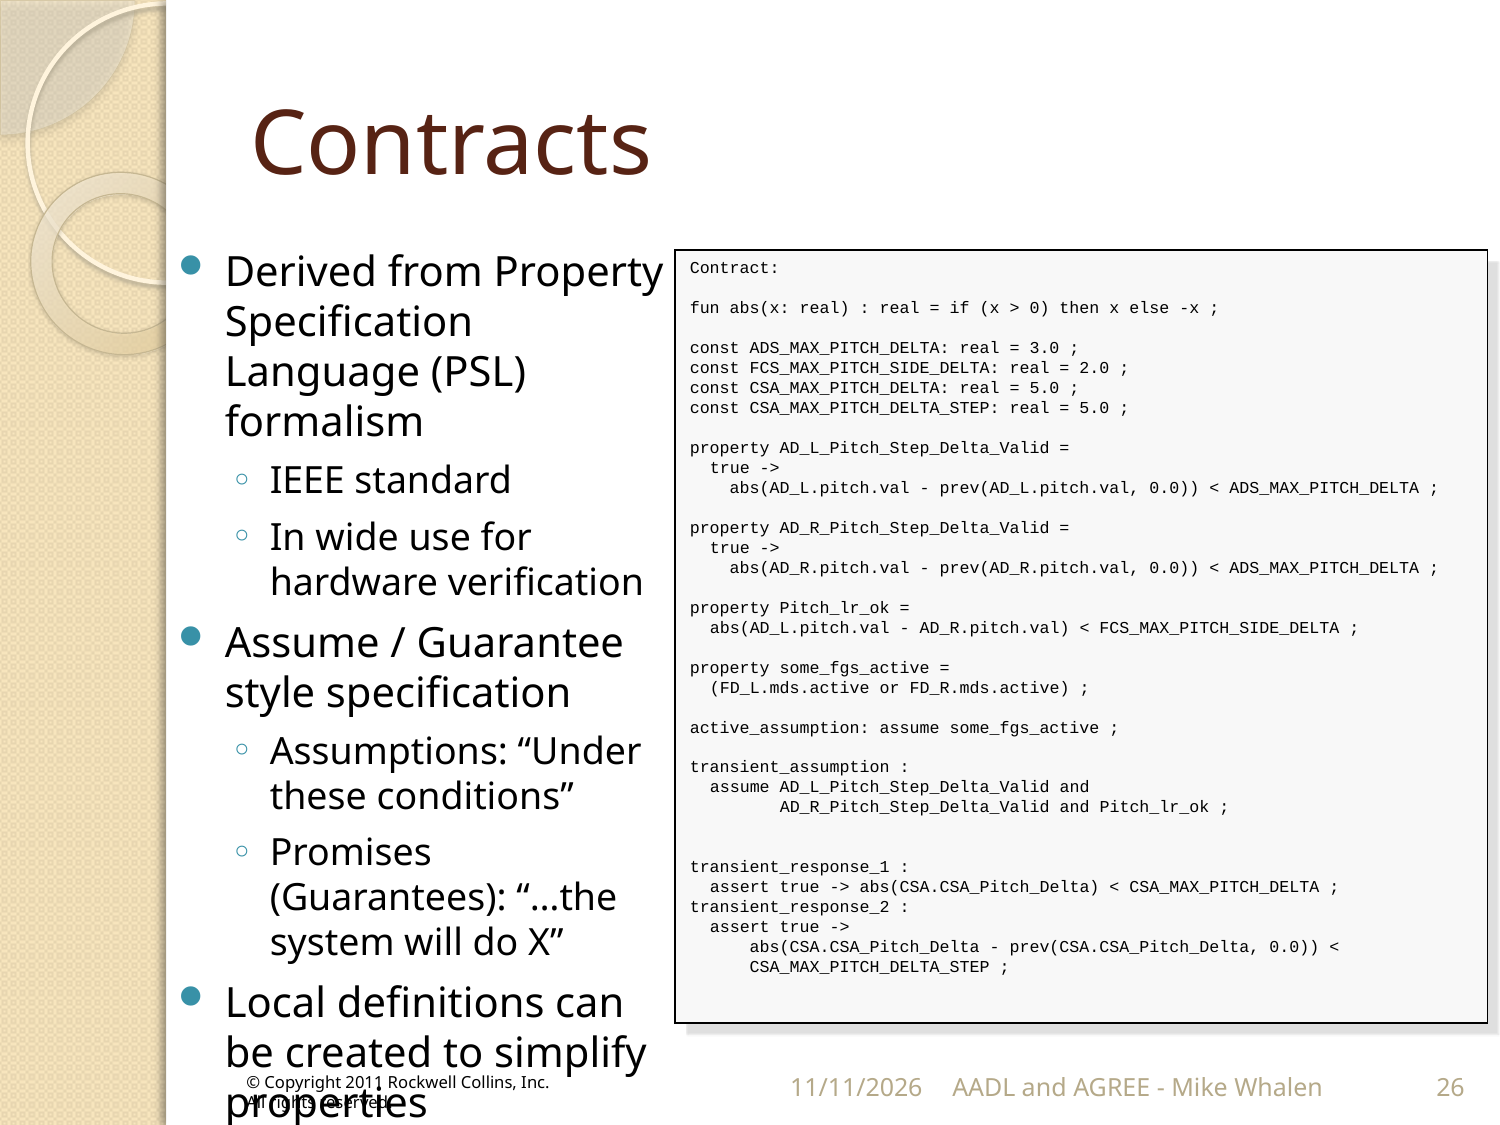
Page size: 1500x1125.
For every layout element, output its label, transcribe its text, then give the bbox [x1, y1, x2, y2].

slide_number 26 [1413, 1036, 1488, 1113]
list Derived from Property Specification Language (PSL) formalism IEEE standard In wide use for hardware verification Assume / Guarantee style specification Assumptions: “Under these conditions” Promises (Guarantees): “…the system will do X” Local definitions can be created to simplify properties [150, 237, 690, 1025]
title Contracts [235, 45, 1466, 233]
footer AADL and AGREE - Mike Whalen [937, 1036, 1413, 1113]
text_box Contract: fun abs(x: real) : real = if (x > 0) then x else -x ; const ADS_MAX_PITCH_DELTA: real = 3.0 ; const FCS_MAX_PITCH_SIDE_DELTA: real = 2.0 ; const CSA_MAX_PITCH_DELTA: real = 5.0 ; const CSA_MAX_PITCH_DELTA_STEP: real = 5.0 ; property AD_L_Pitch_Step_Delta_Valid = true -> abs(AD_L.pitch.val - prev(AD_L.pitch.val, 0.0)) < ADS_MAX_PITCH_DELTA ; property AD_R_Pitch_Step_Delta_Valid = true -> abs(AD_R.pitch.val - prev(AD_R.pitch.val, 0.0)) < ADS_MAX_PITCH_DELTA ; property Pitch_lr_ok = abs(AD_L.pitch.val - AD_R.pitch.val) < FCS_MAX_PITCH_SIDE_DELTA ; property some_fgs_active = (FD_L.mds.active or FD_R.mds.active) ; active_assumption: assume some_fgs_active ; transient_assumption : assume AD_L_Pitch_Step_Delta_Valid and AD_R_Pitch_Step_Delta_Valid and Pitch_lr_ok ; transient_response_1 : assert true -> abs(CSA.CSA_Pitch_Delta) < CSA_MAX_PITCH_DELTA ; transient_response_2 : assert true -> abs(CSA.CSA_Pitch_Delta - prev(CSA.CSA_Pitch_Delta, 0.0)) < CSA_MAX_PITCH_DELTA_STEP ; [674, 249, 1488, 1024]
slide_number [587, 1034, 937, 1113]
text_box © Copyright 2011 Rockwell Collins, Inc. All rights reserved. [231, 1064, 570, 1120]
